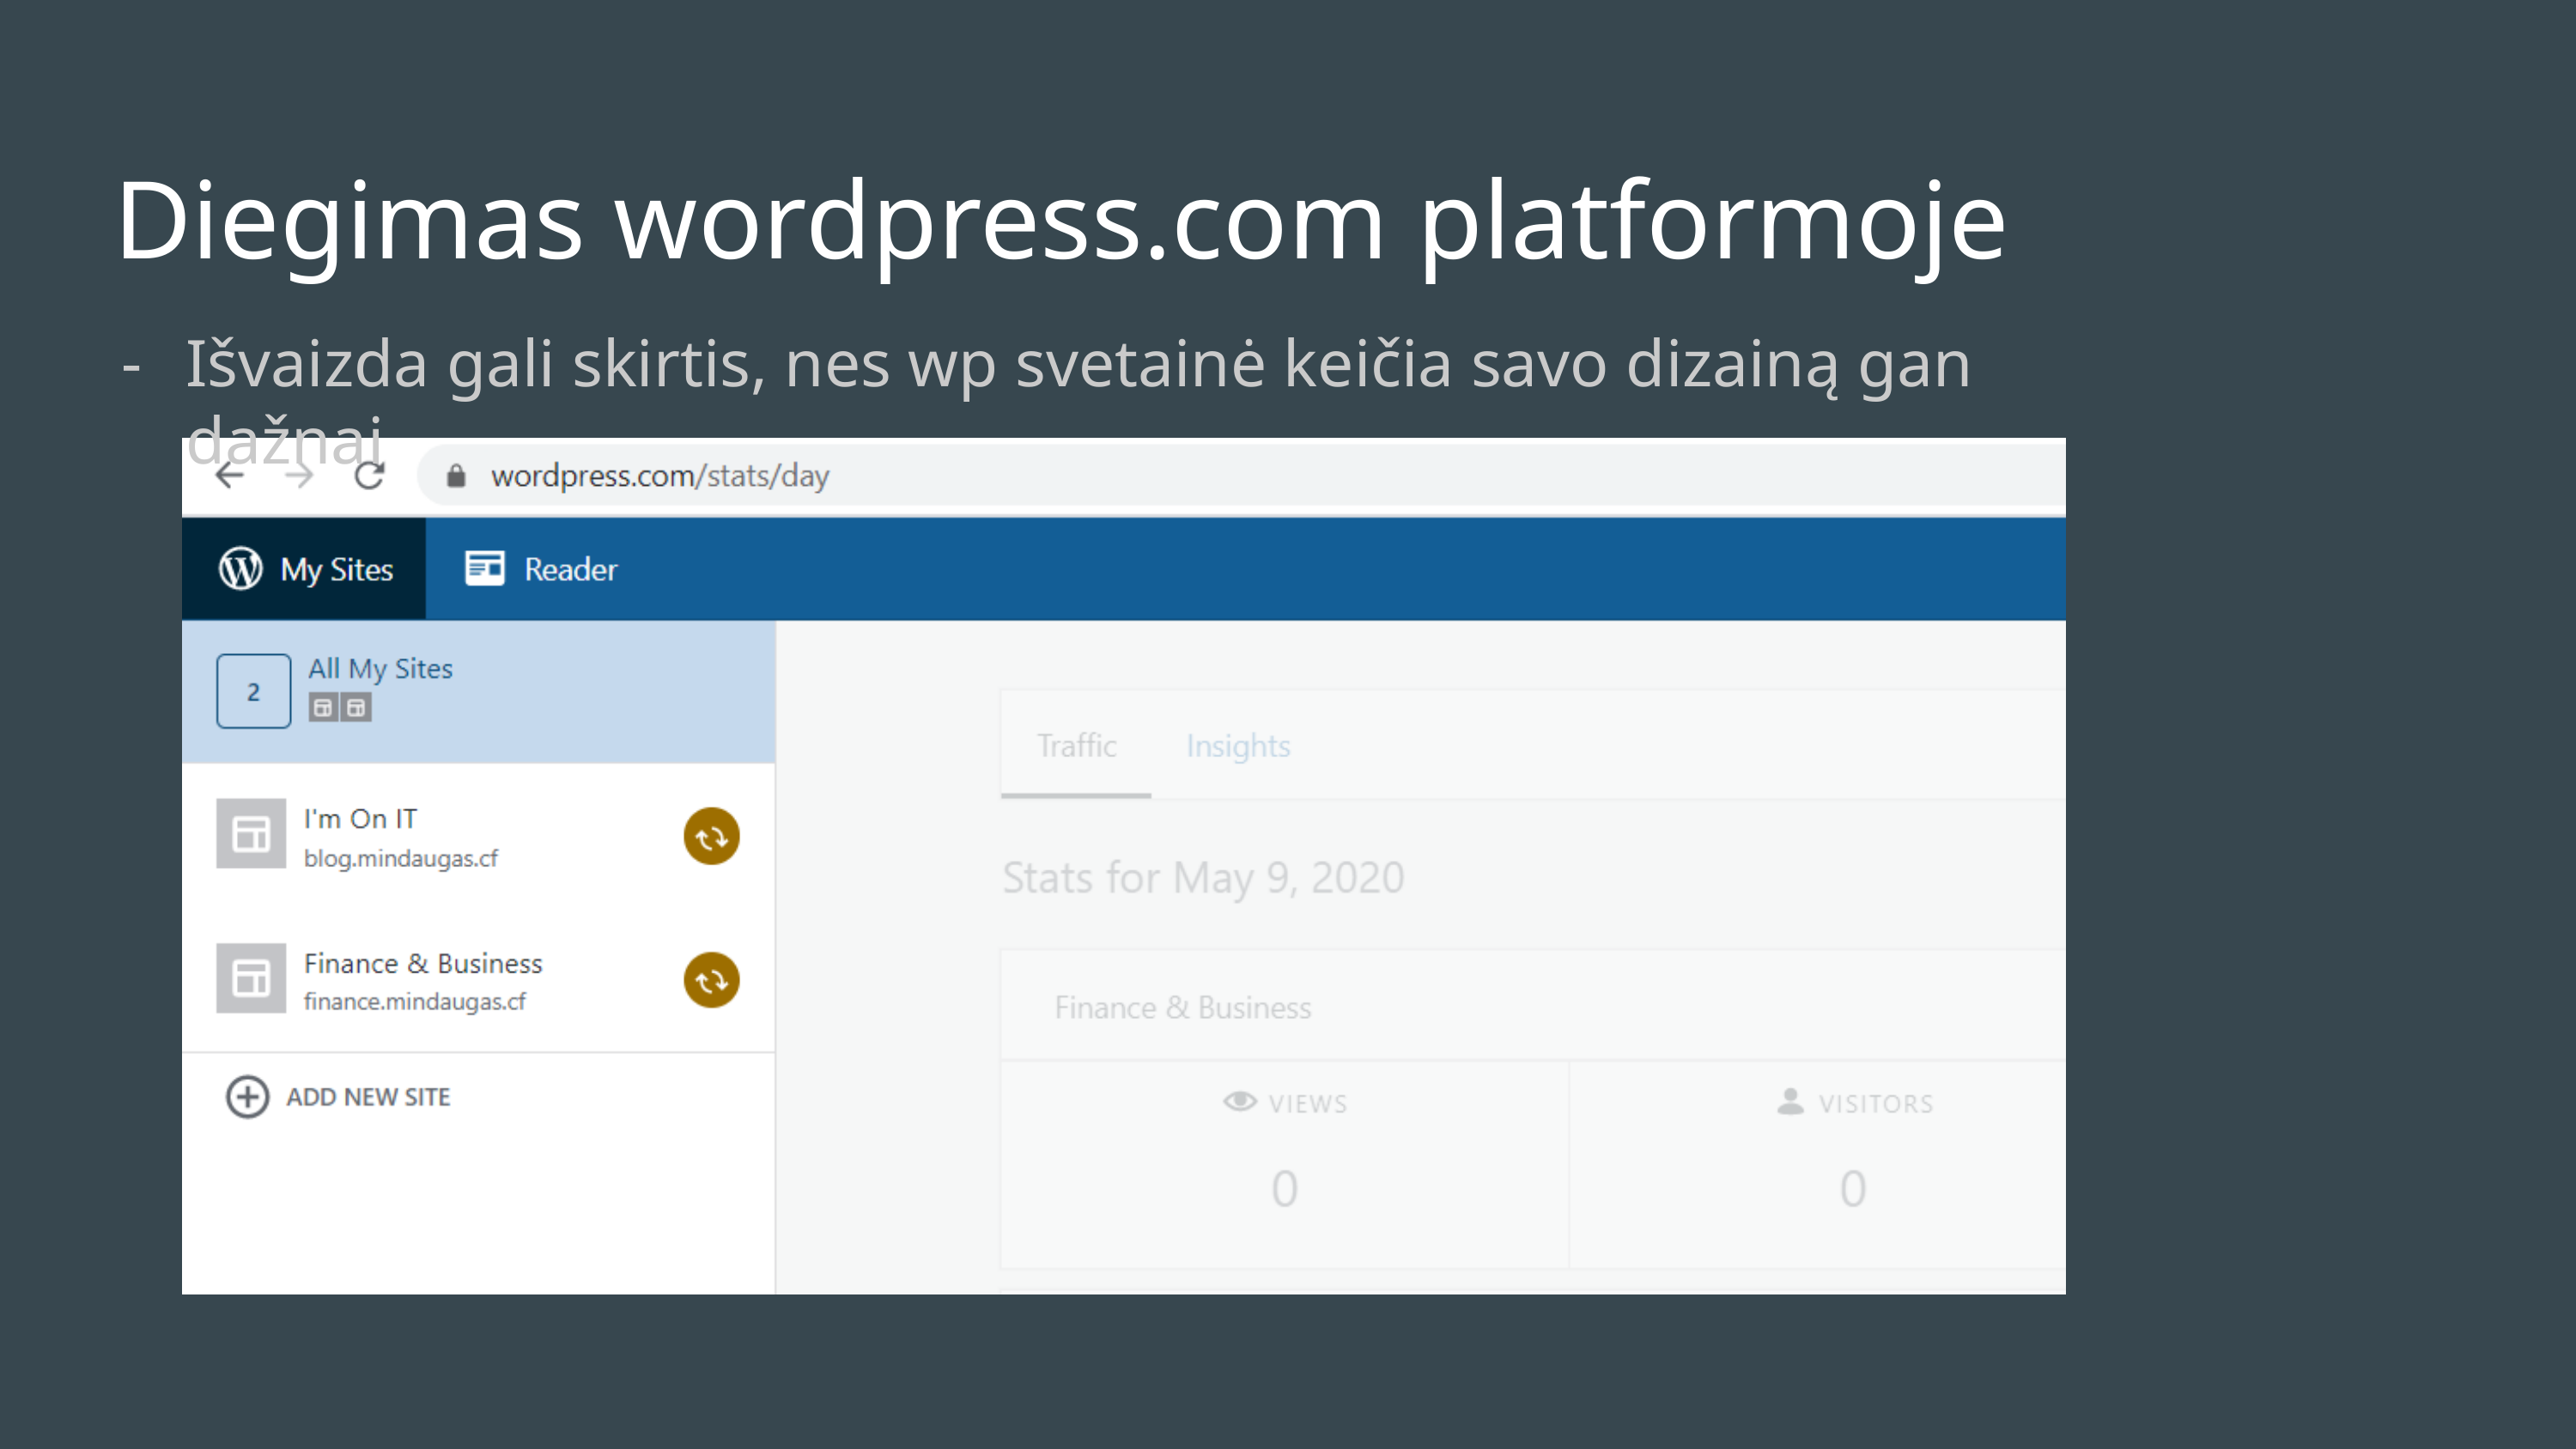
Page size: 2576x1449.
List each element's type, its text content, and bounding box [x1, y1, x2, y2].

text_box Išvaizda gali skirtis, nes wp svetainė keičia savo dizainą gan dažnai [108, 309, 2066, 416]
title Diegimas wordpress.com platformoje [88, 124, 2488, 287]
picture [181, 438, 2066, 1294]
